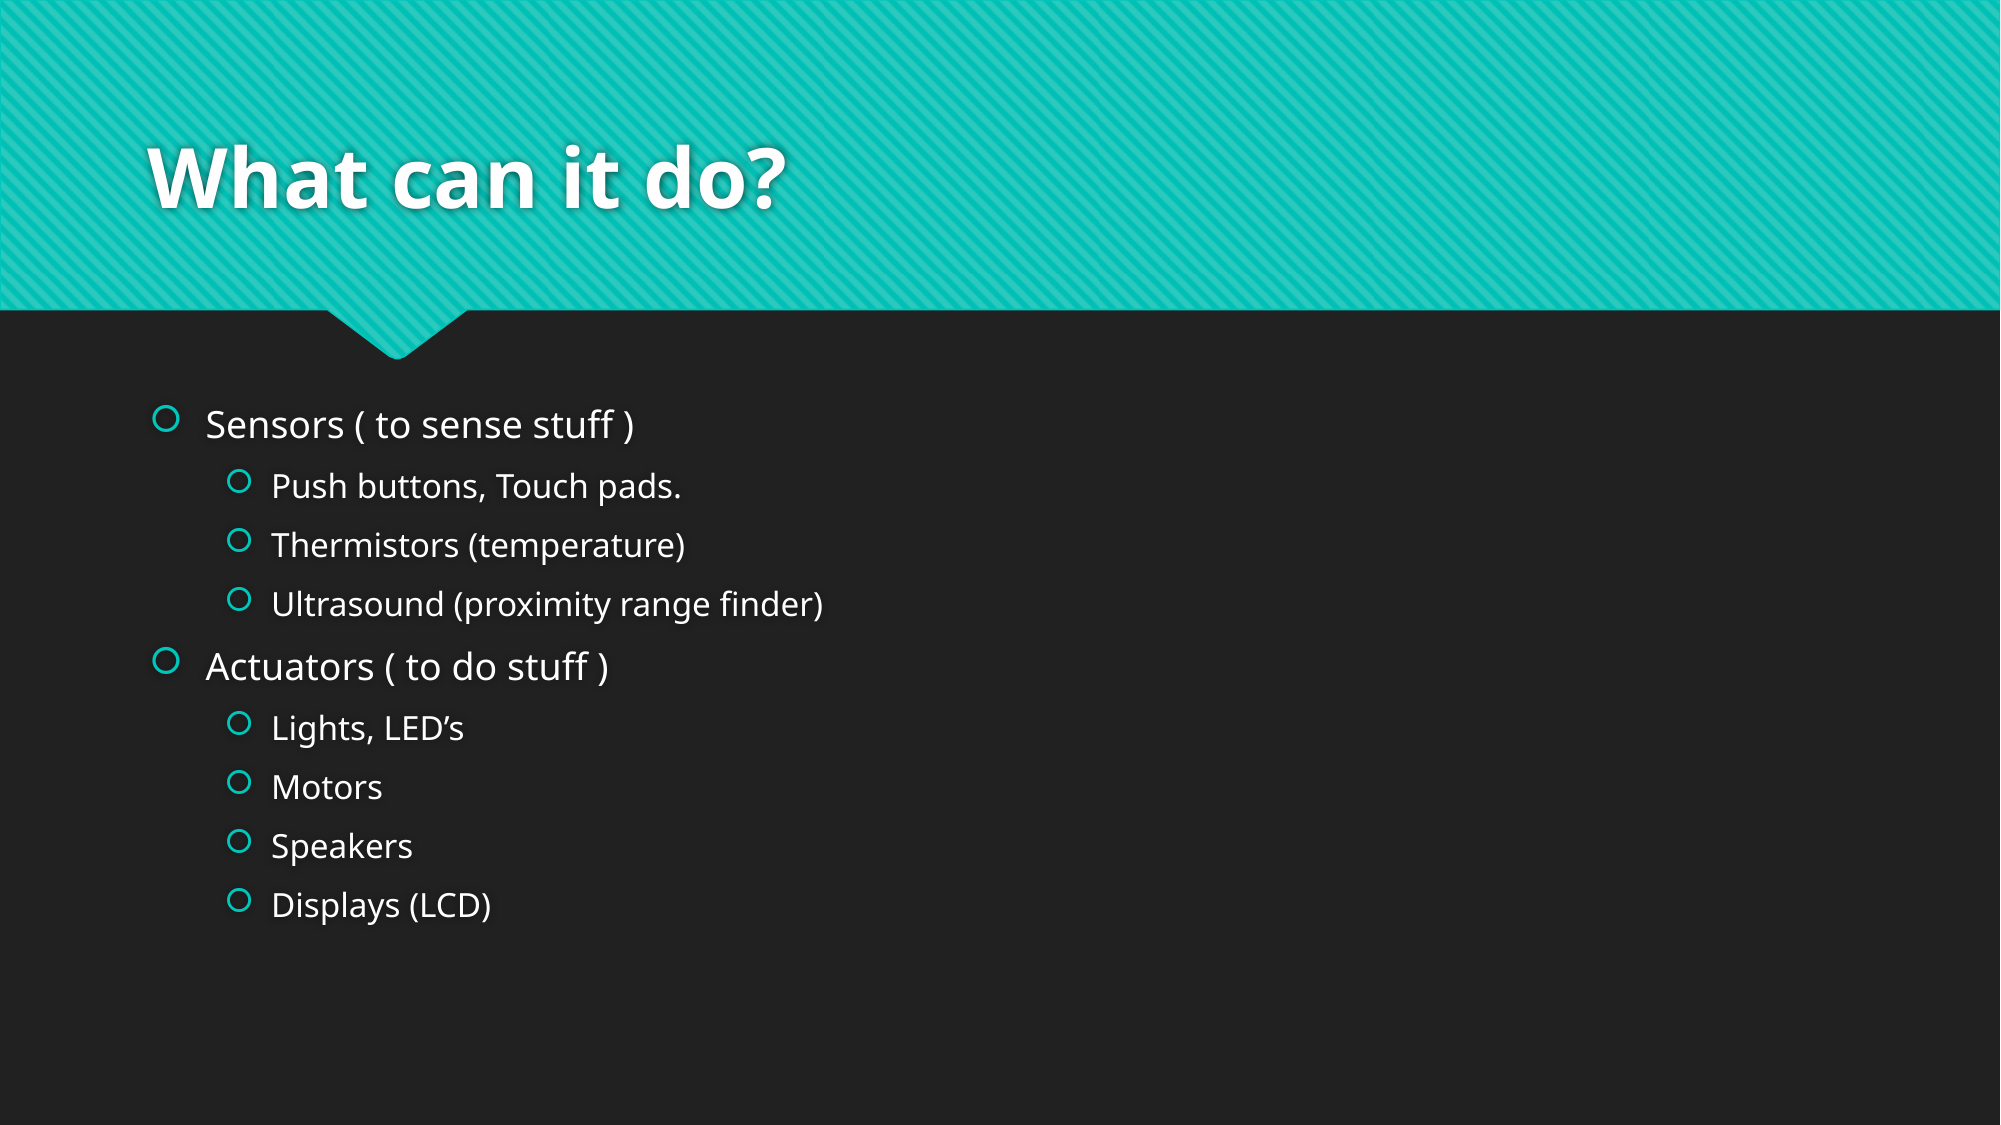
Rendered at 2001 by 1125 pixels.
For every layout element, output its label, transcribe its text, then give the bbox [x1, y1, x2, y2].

list Sensors ( to sense stuff ) Push buttons, Touch pads. Thermistors (temperature) Ultrasound (proximity range finder) Actuators ( to do stuff ) Lights, LED’s Motors Speakers Displays (LCD) [134, 364, 1866, 962]
title What can it do? [132, 73, 1868, 233]
